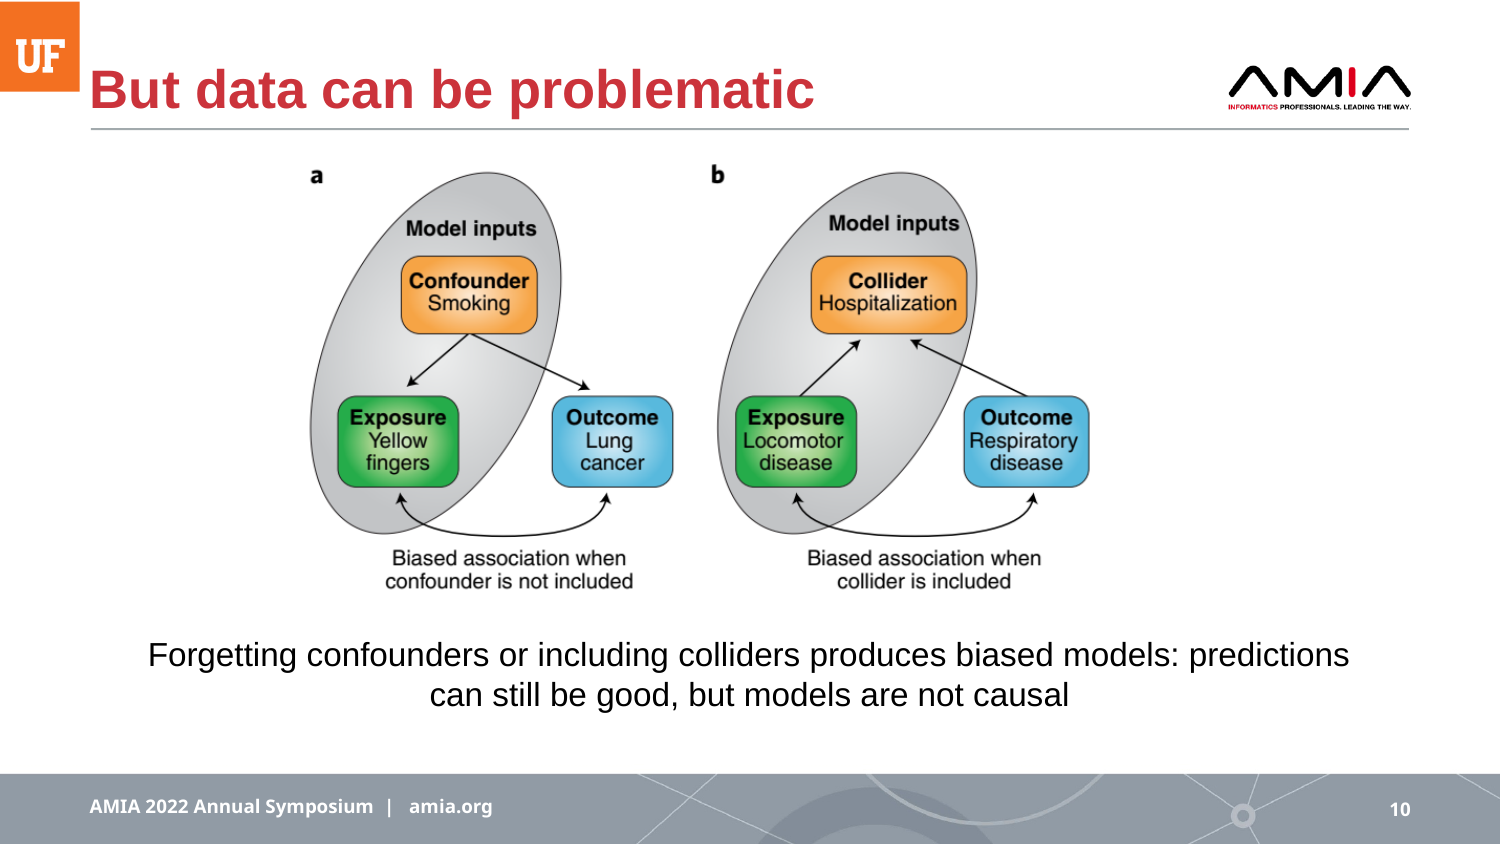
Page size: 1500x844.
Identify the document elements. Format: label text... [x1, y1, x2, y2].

picture [16, 39, 65, 73]
slide_number 10 [1098, 798, 1412, 822]
footer AMIA 2022 Annual Symposium | amia.org [89, 798, 915, 816]
title But data can be problematic [89, 66, 1203, 119]
picture [0, 0, 1500, 844]
text_box [0, 0, 82, 94]
text_box Forgetting confounders or including colliders produces biased models: predictions can still be good, but models are not causal [132, 625, 1368, 721]
